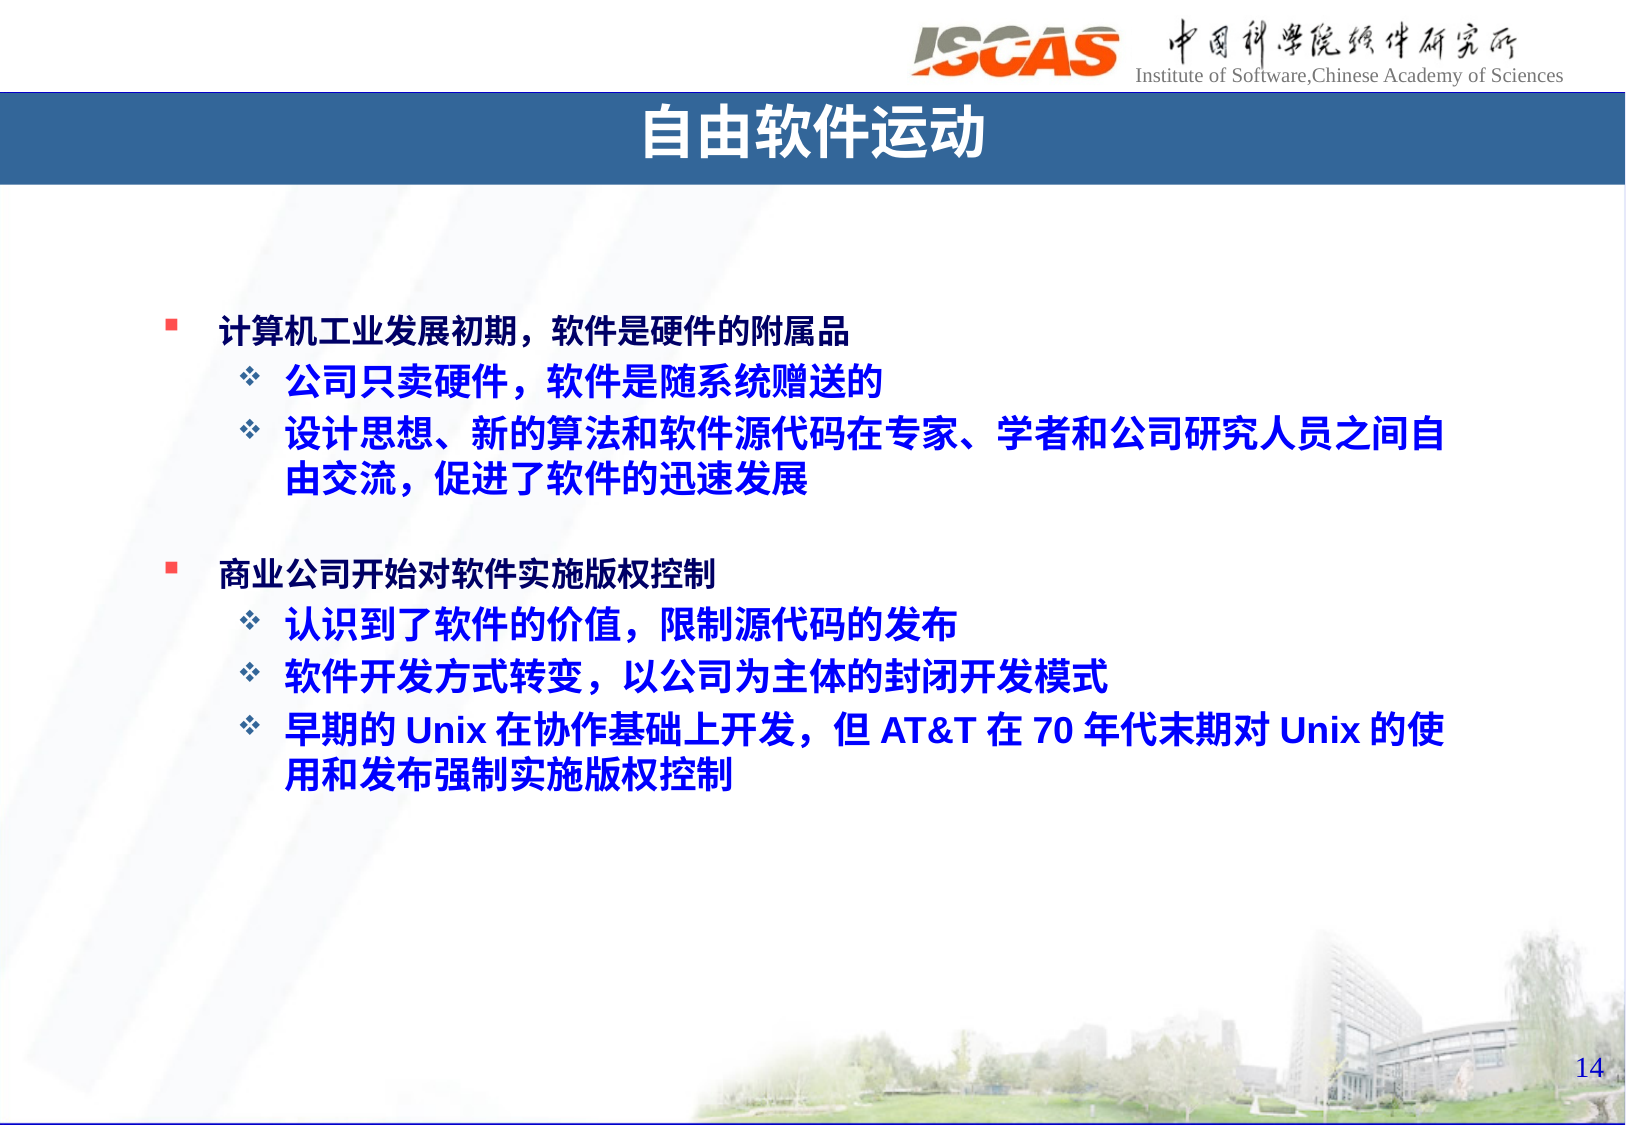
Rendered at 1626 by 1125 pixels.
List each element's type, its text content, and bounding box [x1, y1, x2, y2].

picture [1166, 15, 1519, 71]
list 计算机工业发展初期，软件是硬件的附属品 公司只卖硬件，软件是随系统赠送的 设计思想、新的算法和软件源代码在专家、学者和公司研究人员之间自由交流，促进了软件的迅速发展 商业公司开始对软件实施版权控制 认识到了软件的价值，限制源代码的发布 软件开发方式转变，以公司为主体的封闭开发模式 早期的Unix在协作基础上开发，但AT&T在70年代末期对Unix的使用和发布强制实施版权控制 [147, 251, 1475, 1034]
picture [907, 18, 1132, 87]
slide_number 14 [1306, 1040, 1620, 1116]
text_box 自由软件运动 [0, 93, 1625, 185]
picture [0, 92, 1626, 1125]
